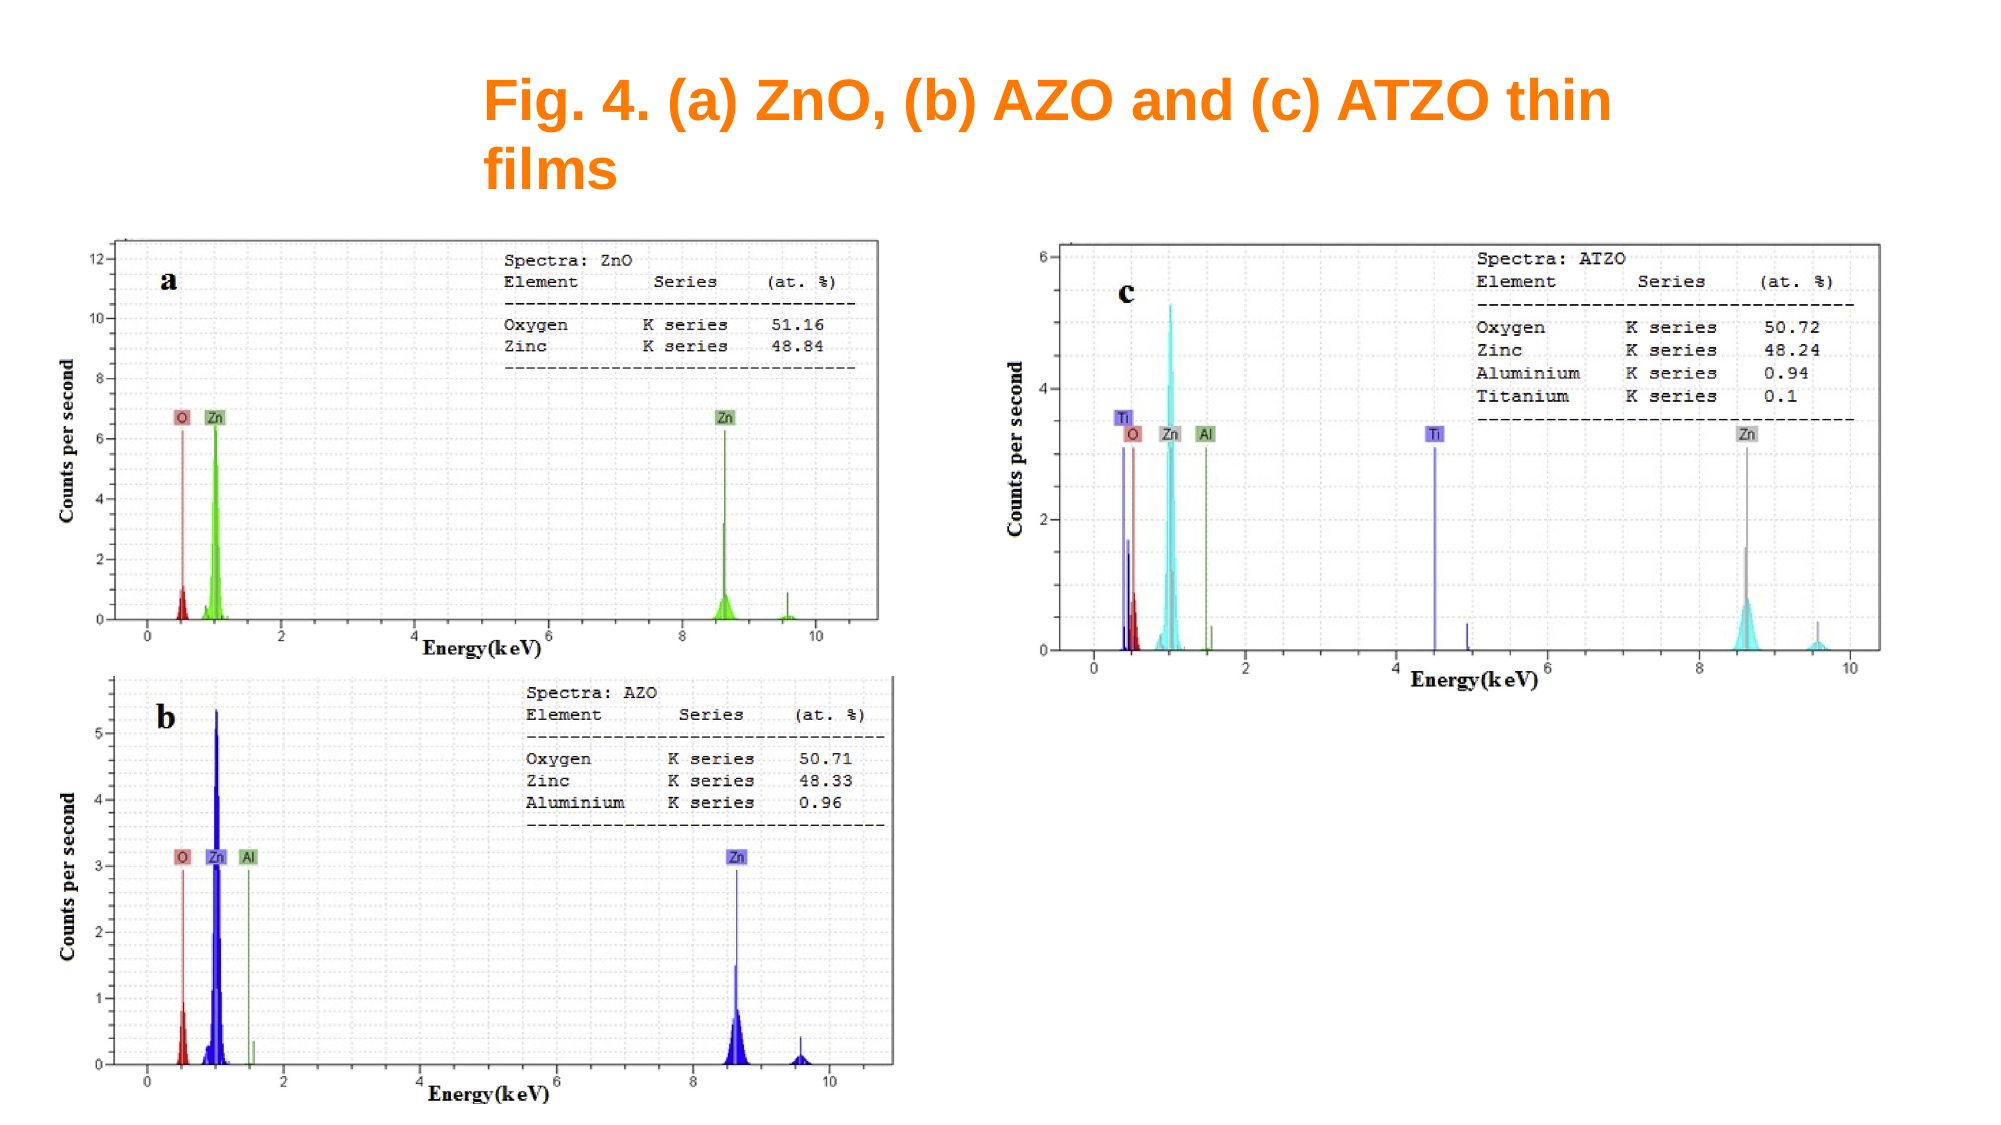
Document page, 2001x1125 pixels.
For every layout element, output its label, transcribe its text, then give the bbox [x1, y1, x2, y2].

text_box Fig. 4. (a) ZnO, (b) AZO and (c) ATZO thin films [468, 54, 1635, 209]
picture [56, 236, 880, 661]
picture [52, 676, 899, 1104]
picture [999, 236, 1888, 694]
